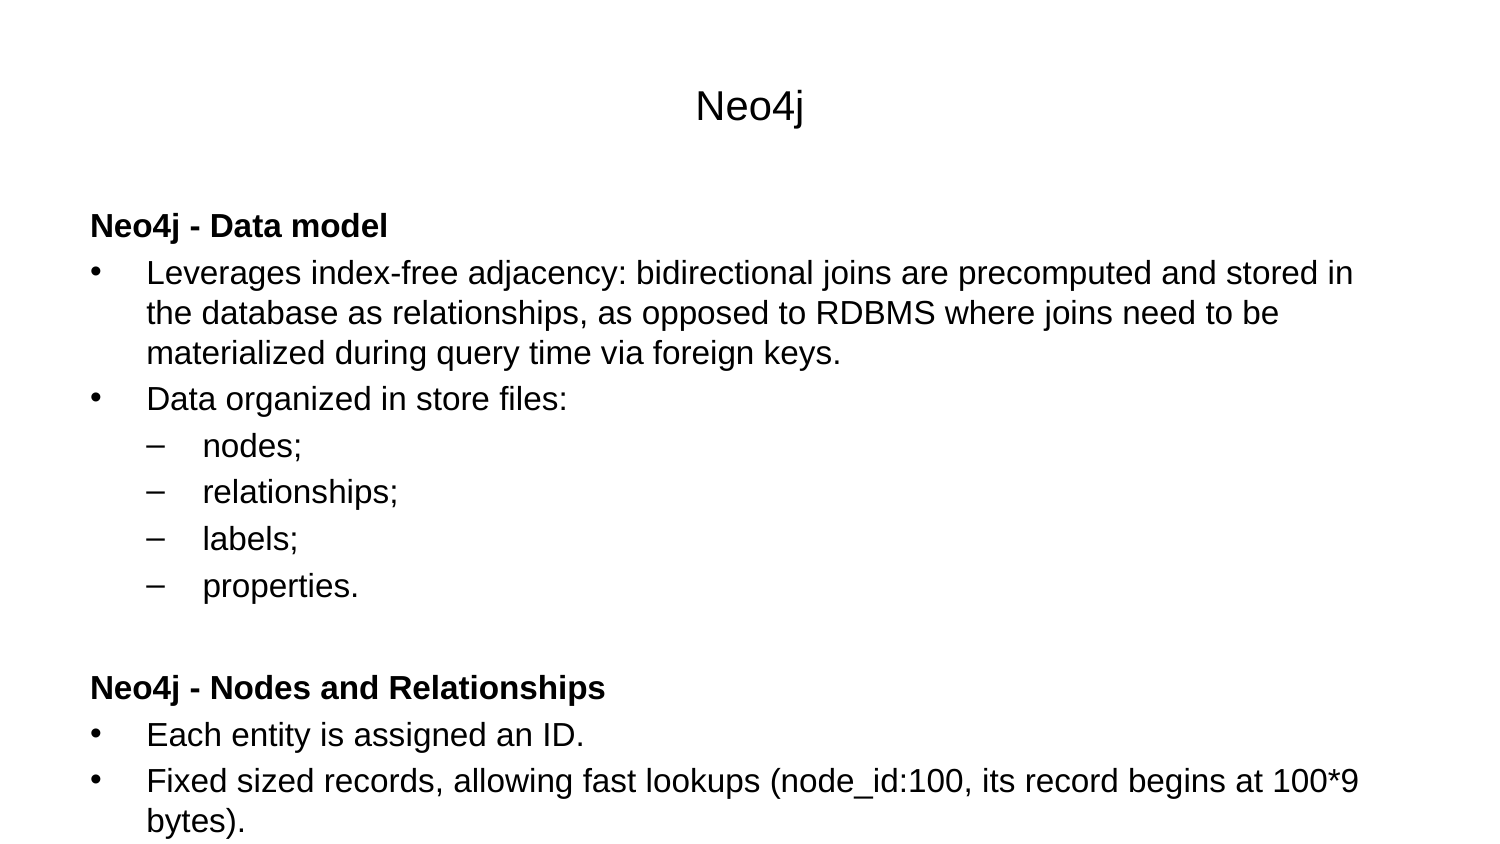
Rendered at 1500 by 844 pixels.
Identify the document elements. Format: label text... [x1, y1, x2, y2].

title Neo4j [75, 33, 1425, 175]
list Neo4j - Data model Leverages index-free adjacency: bidirectional joins are precomputed and stored in the database as relationships, as opposed to RDBMS where joins need to be materialized during query time via foreign keys. Data organized in store files: nodes; relationships; labels; properties. Neo4j - Nodes and Relationships Each entity is assigned an ID. Fixed sized records, allowing fast lookups (node_id:100, its record begins at 100*9 bytes). Relationships are doubly linked list. A relationship “belongs” to two nodes. [75, 196, 1425, 754]
